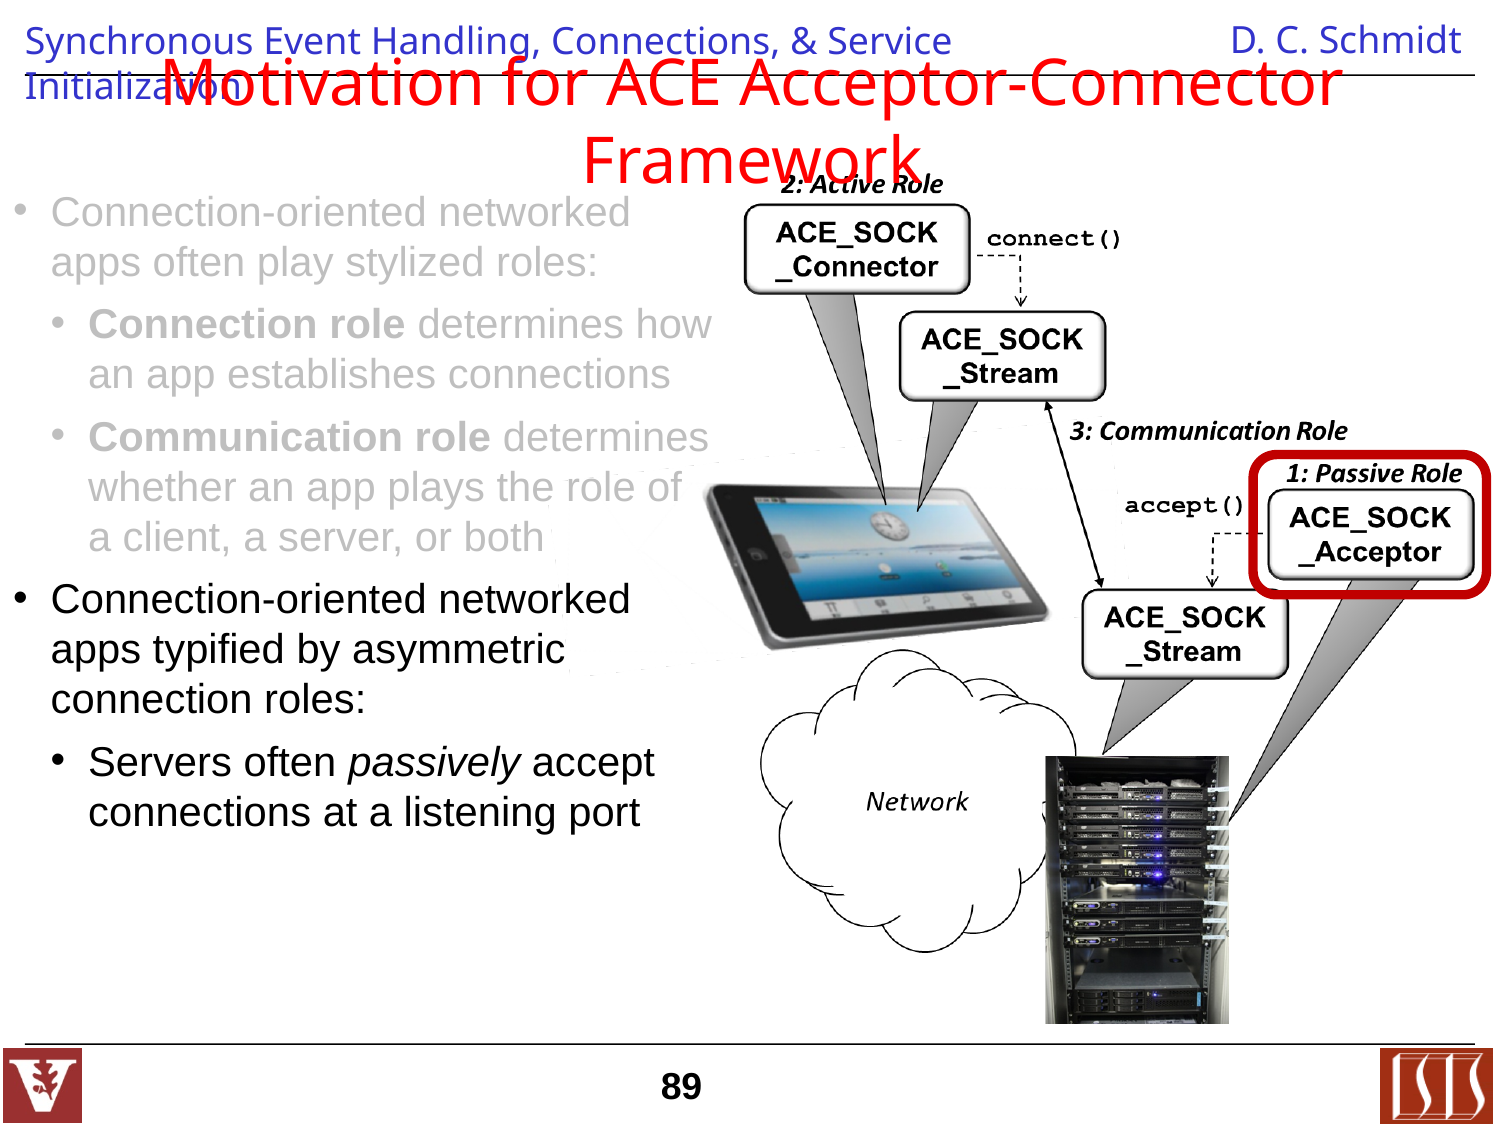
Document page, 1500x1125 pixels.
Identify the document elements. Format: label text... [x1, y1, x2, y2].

title Motivation for ACE Acceptor-Connector Framework [0, 87, 1500, 151]
text_box Connection-oriented networked apps often play stylized roles: Connection role determines how an app establishes connections Communication role determines whether an app plays the role of a client, a server, or both Connection-oriented networked apps typified by asymmetric connection roles: Servers often passively accept connections at a listening port [0, 177, 539, 843]
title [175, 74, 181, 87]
picture [1380, 1048, 1493, 1124]
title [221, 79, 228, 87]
picture [3, 1048, 82, 1123]
picture [544, 156, 1500, 1024]
